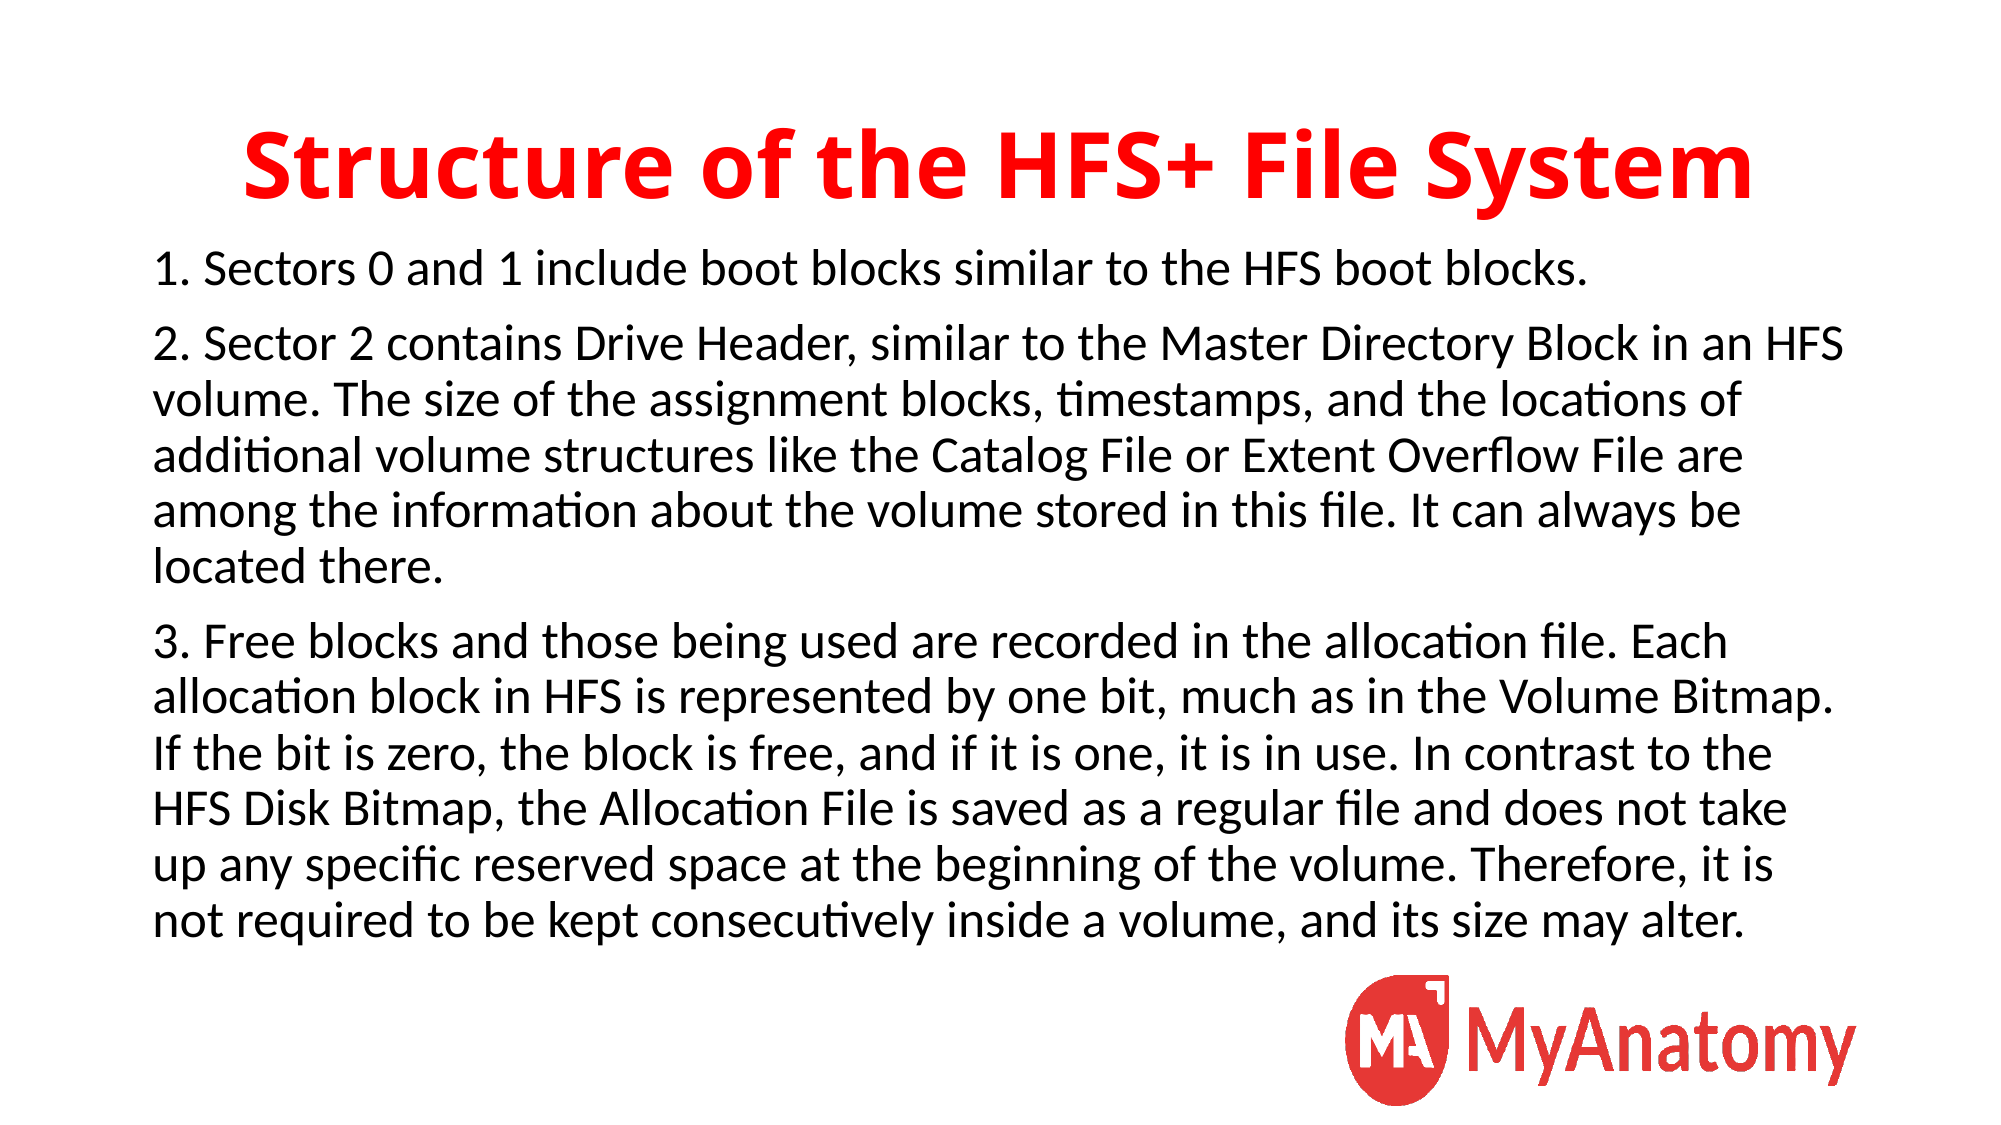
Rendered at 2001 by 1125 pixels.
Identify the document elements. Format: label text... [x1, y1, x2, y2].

picture [1337, 1014, 1863, 1125]
list 1. Sectors 0 and 1 include boot blocks similar to the HFS boot blocks. 2. Sector 2 contains Drive Header, similar to the Master Directory Block in an HFS volume. The size of the assignment blocks, timestamps, and the locations of additional volume structures like the Catalog File or Extent Overflow File are among the information about the volume stored in this file. It can always be located there. 3. Free blocks and those being used are recorded in the allocation file. Each allocation block in HFS is represented by one bit, much as in the Volume Bitmap. If the bit is zero, the block is free, and if it is one, it is in use. In contrast to the HFS Disk Bitmap, the Allocation File is saved as a regular file and does not take up any specific reserved space at the beginning of the volume. Therefore, it is not required to be kept consecutively inside a volume, and its size may alter. [137, 233, 1863, 1014]
title Structure of the HFS+ File System [137, 59, 1863, 233]
